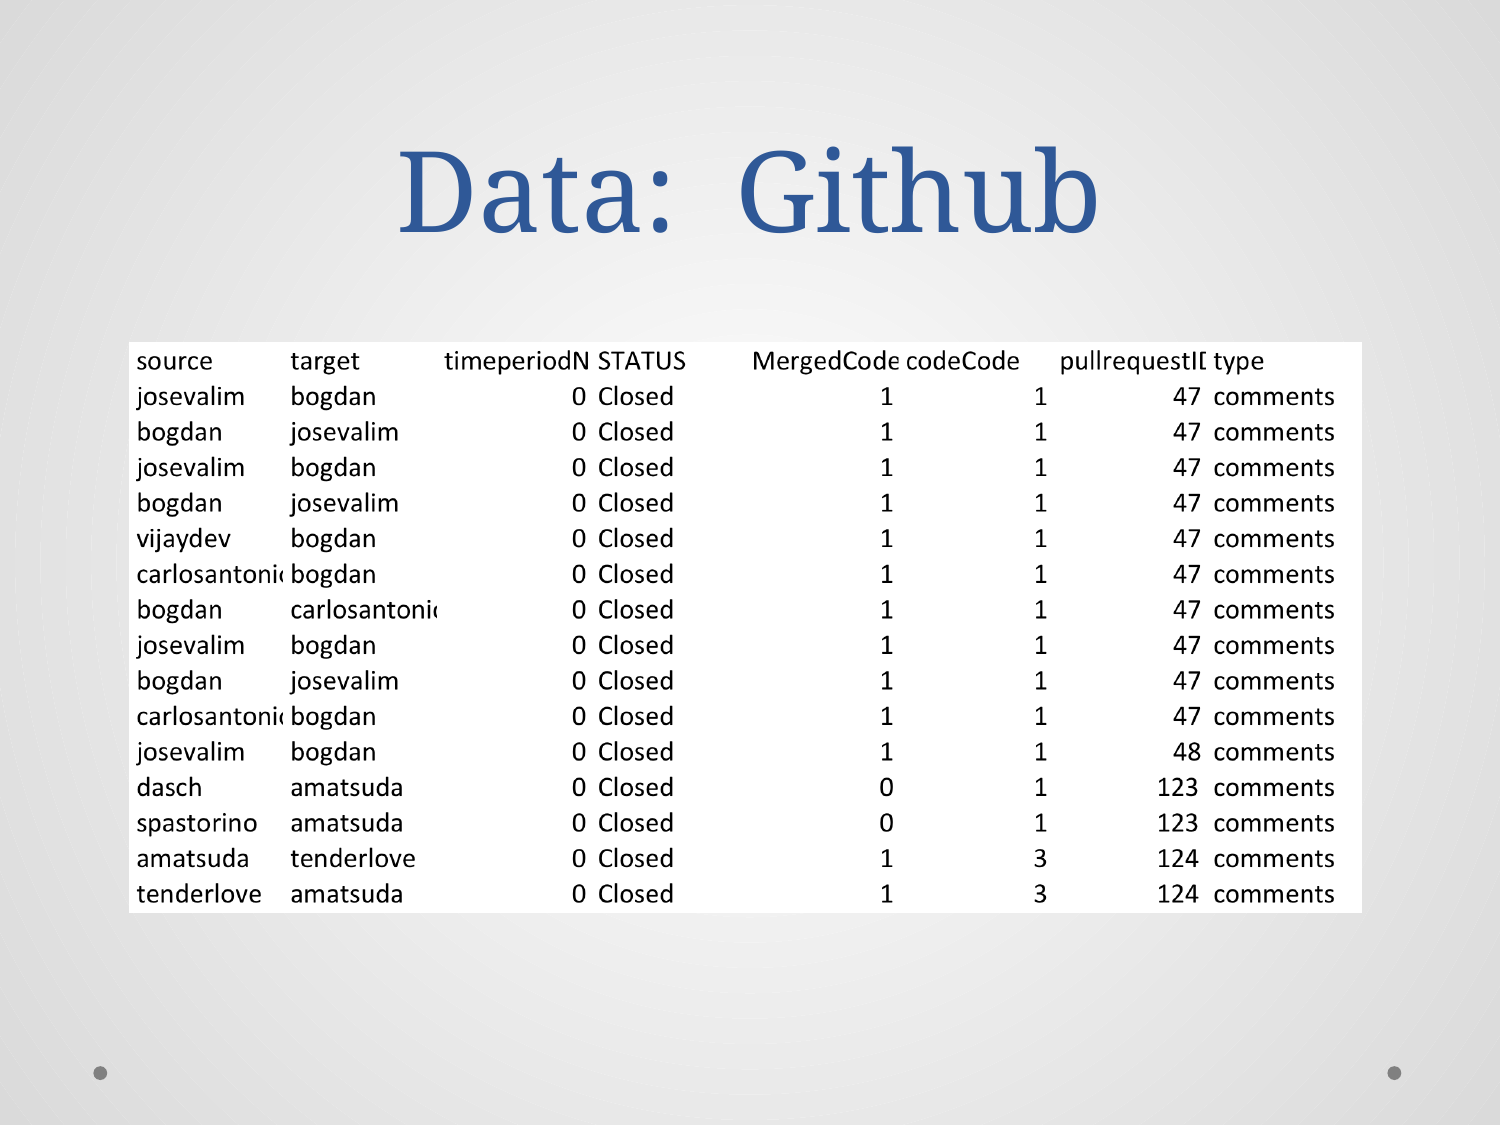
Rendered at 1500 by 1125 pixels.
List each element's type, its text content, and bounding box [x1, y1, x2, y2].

title Data: Github [75, 0, 1425, 263]
picture [129, 342, 1363, 913]
